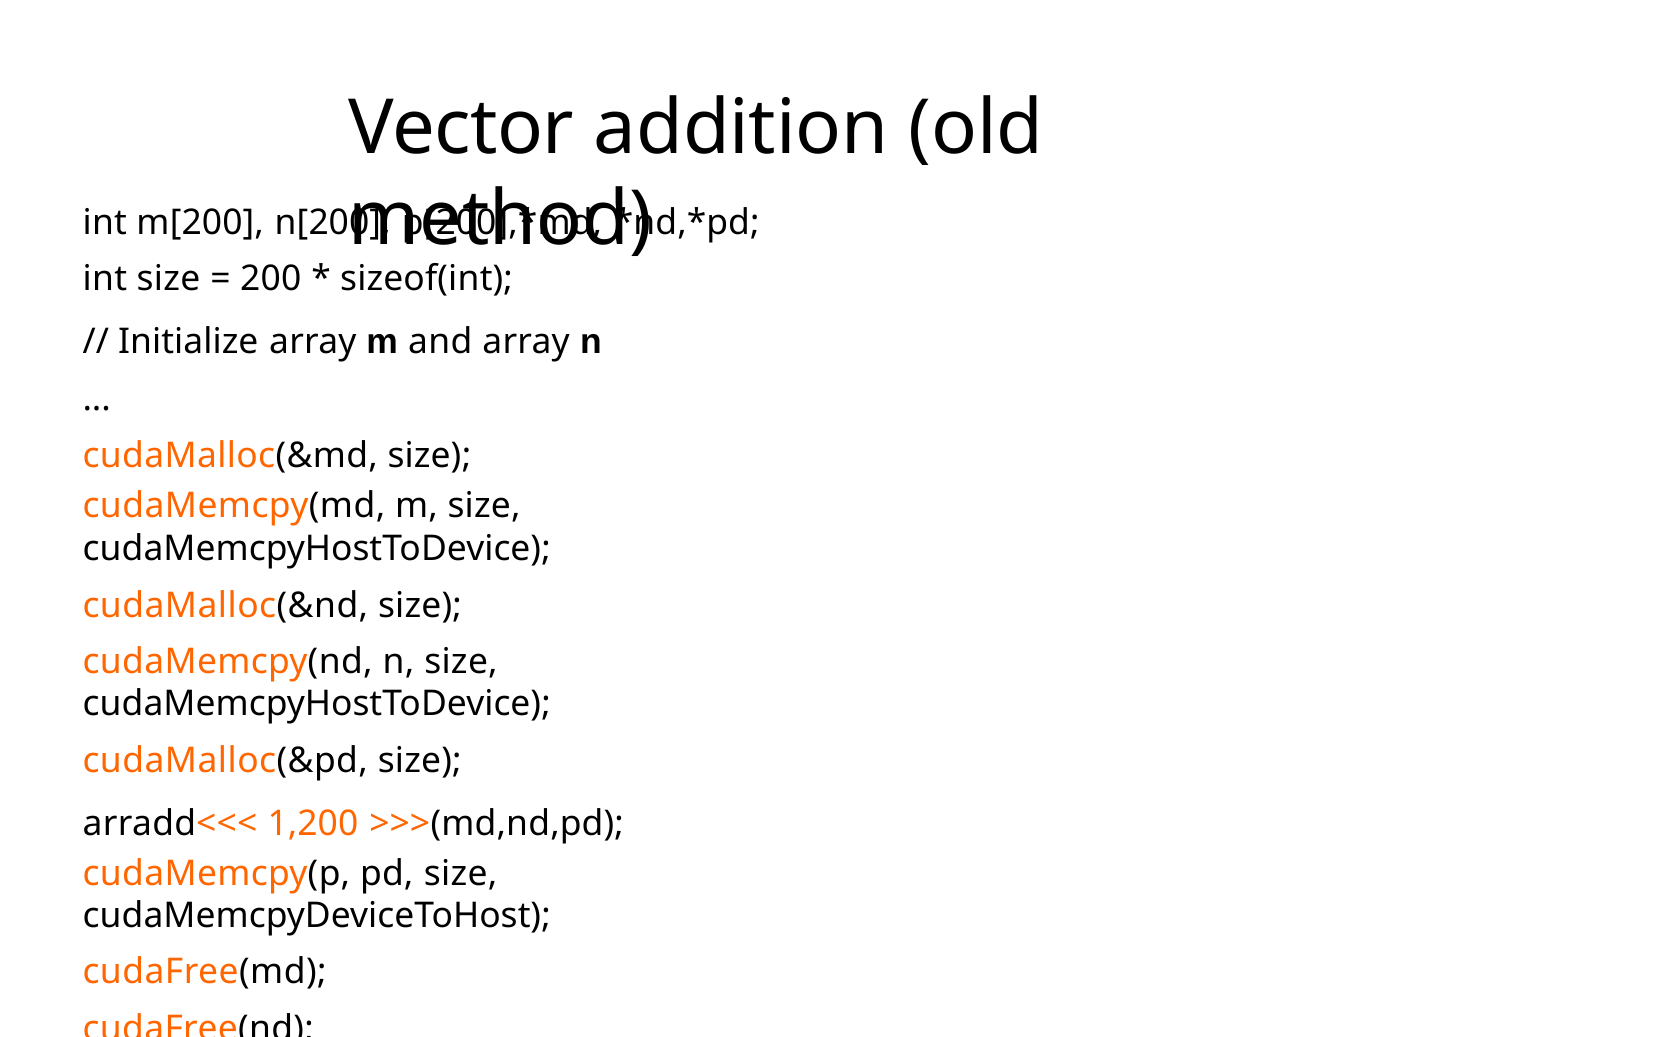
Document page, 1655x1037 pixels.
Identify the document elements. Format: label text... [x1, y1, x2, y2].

text_box int m[200], n[200], p[200],*md, *nd,*pd; int size = 200 * sizeof(int); // Initialize array m and array n ... cudaMalloc(&md, size); cudaMemcpy(md, m, size, cudaMemcpyHostToDevice); cudaMalloc(&nd, size); cudaMemcpy(nd, n, size, cudaMemcpyHostToDevice); cudaMalloc(&pd, size); arradd<<< 1,200 >>>(md,nd,pd); cudaMemcpy(p, pd, size, cudaMemcpyDeviceToHost); cudaFree(md); cudaFree(nd); cudaFree(pd); [80, 183, 974, 1037]
title Vector addition (old method) [346, 75, 1302, 260]
